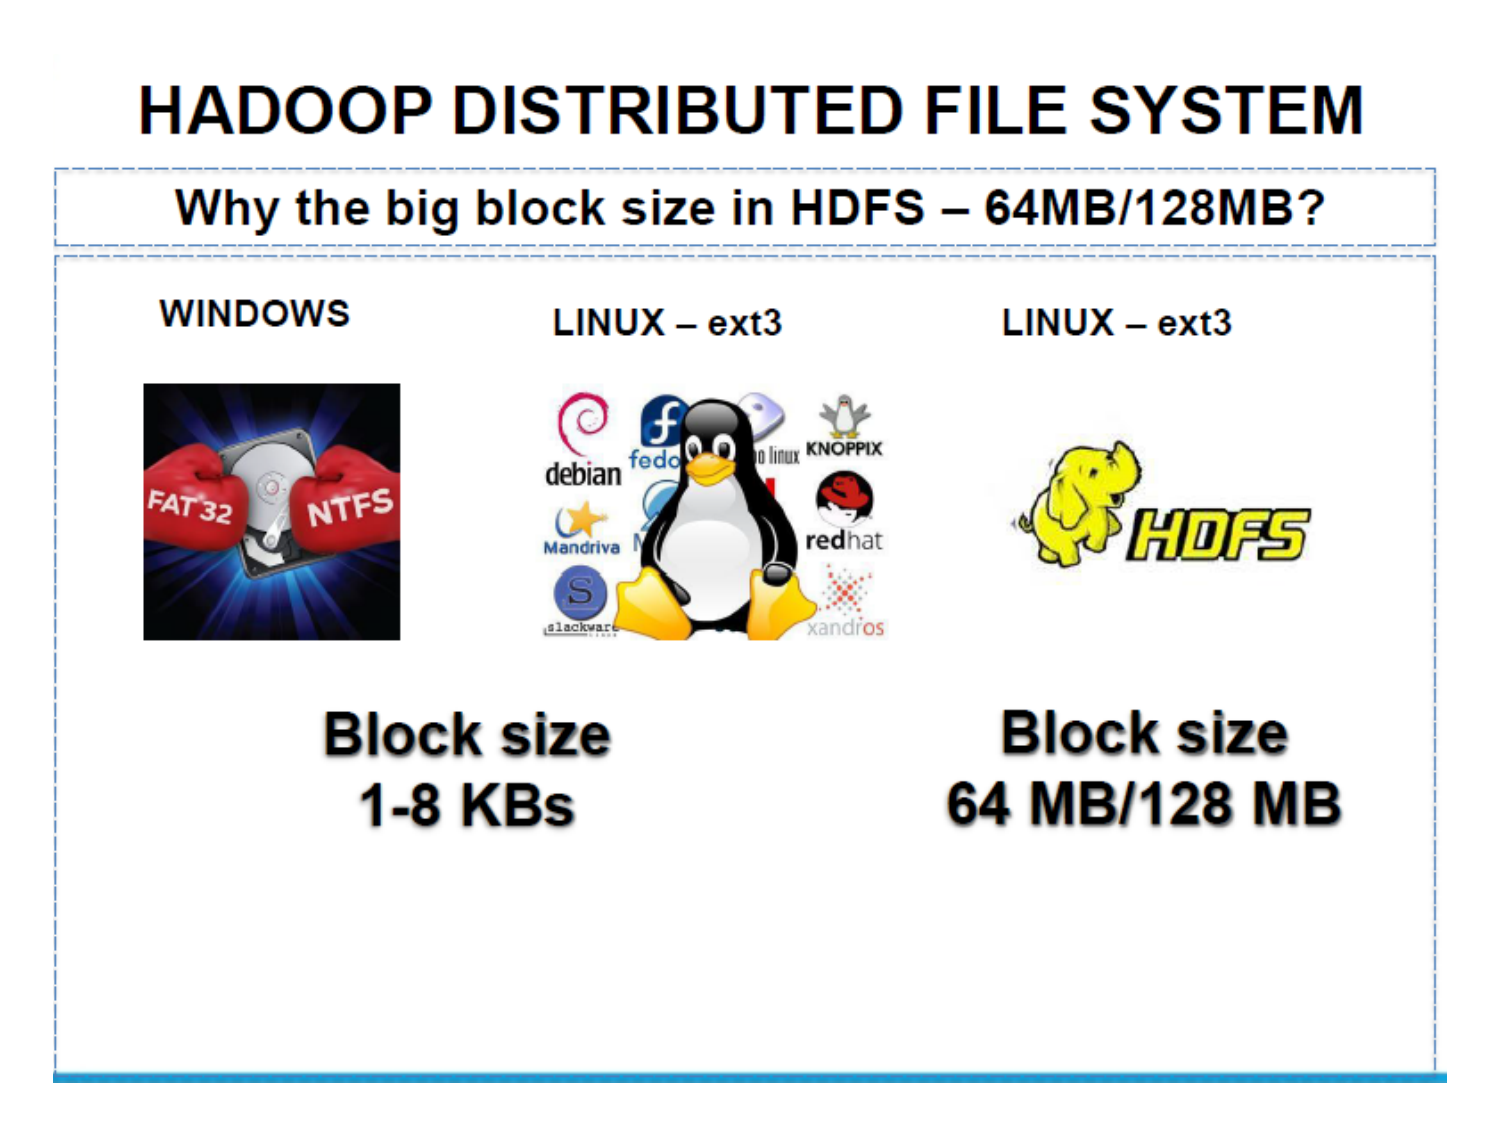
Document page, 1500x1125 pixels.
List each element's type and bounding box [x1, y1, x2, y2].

picture [52, 54, 1448, 1083]
